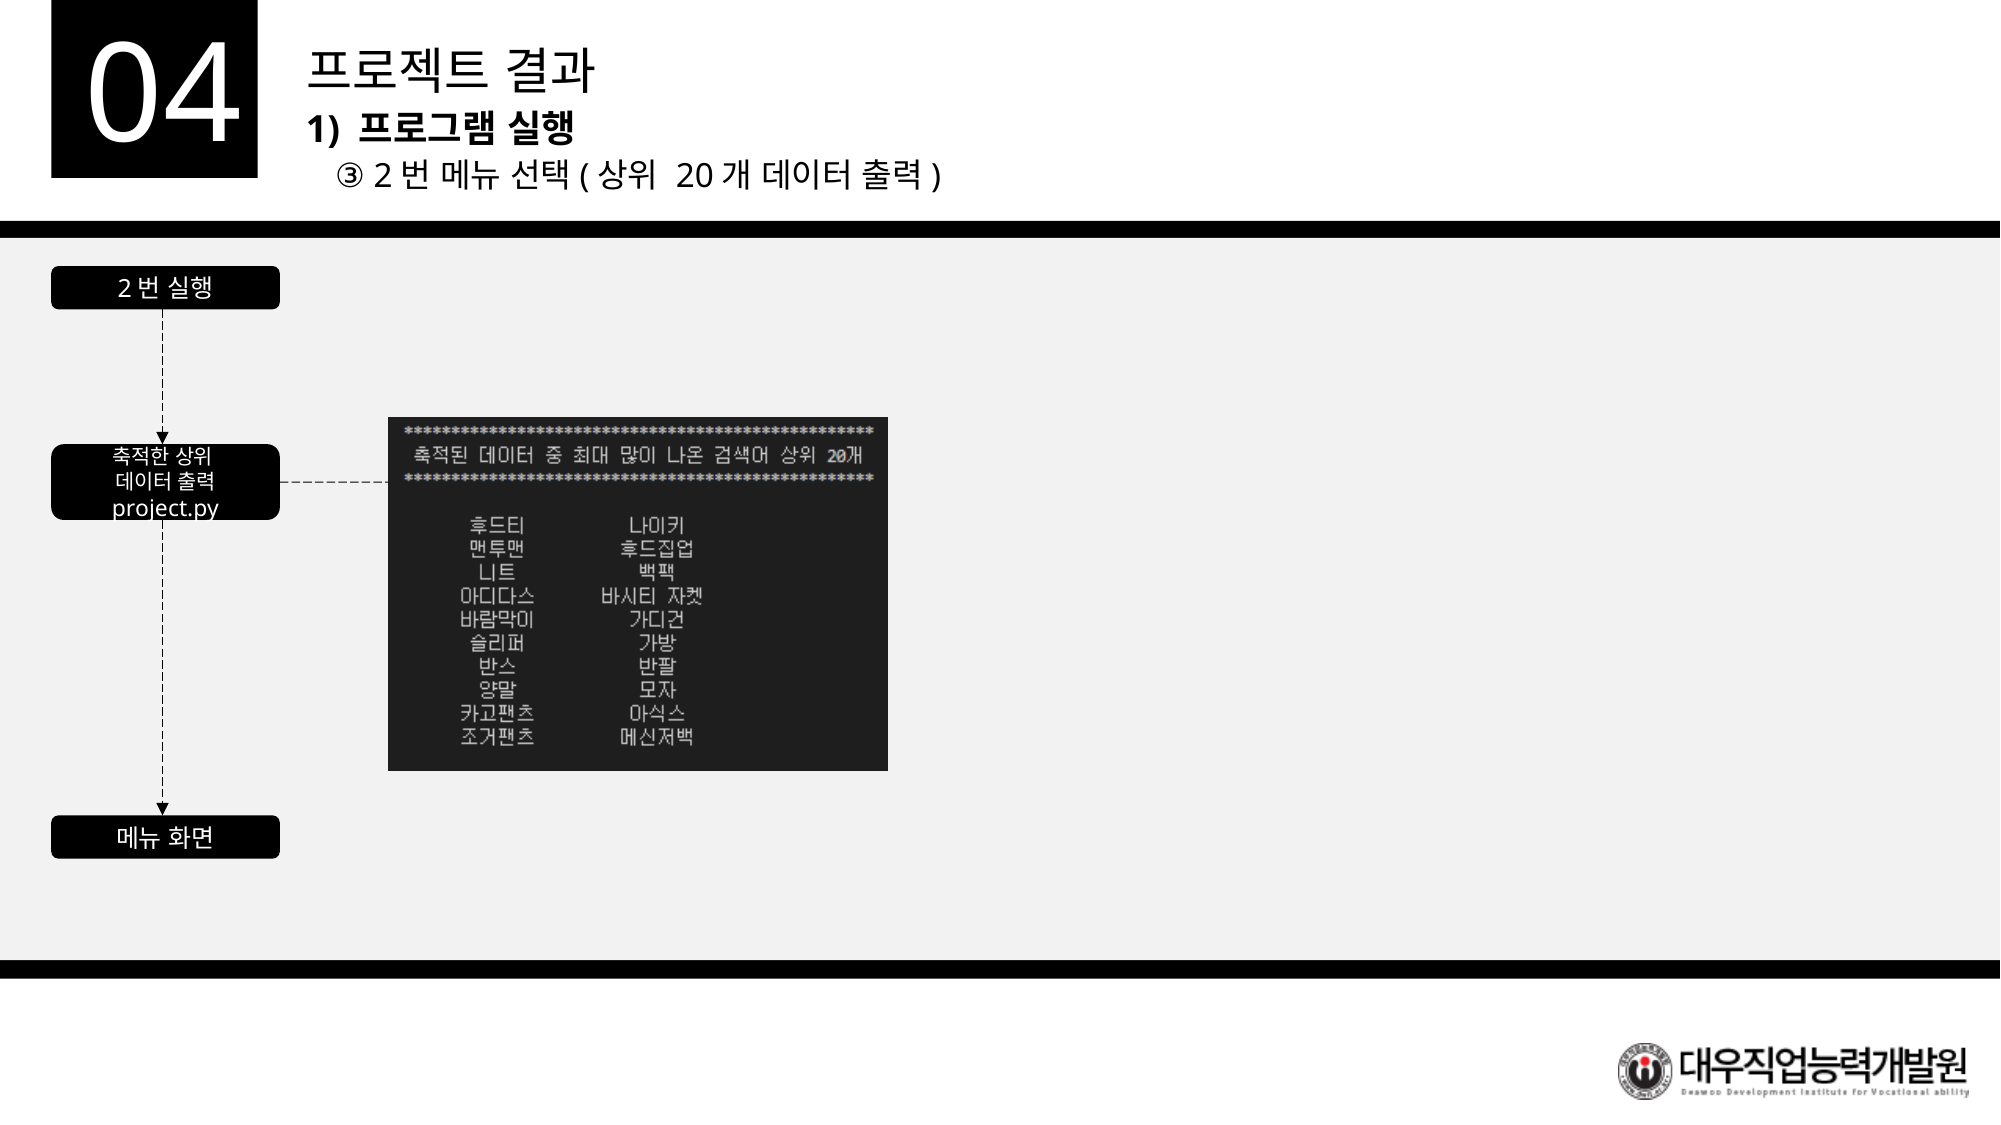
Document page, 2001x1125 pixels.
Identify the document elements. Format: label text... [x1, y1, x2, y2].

text_box [0, 961, 2000, 980]
text_box 04 [69, 0, 257, 176]
text_box [50, 0, 259, 179]
text_box 1) 프로그램 실행 ③ 2번 메뉴 선택(상위 20개 데이터 출력) [291, 97, 957, 202]
text_box 축적한 상위 데이터 출력 project.py [50, 443, 281, 522]
text_box [0, 237, 2000, 961]
text_box 메뉴 화면 [50, 814, 281, 860]
text_box [0, 220, 2000, 237]
text_box 2번 실행 [50, 265, 281, 311]
text_box 프로젝트 결과 [291, 31, 612, 97]
picture [1618, 1043, 1969, 1100]
picture [388, 417, 888, 771]
